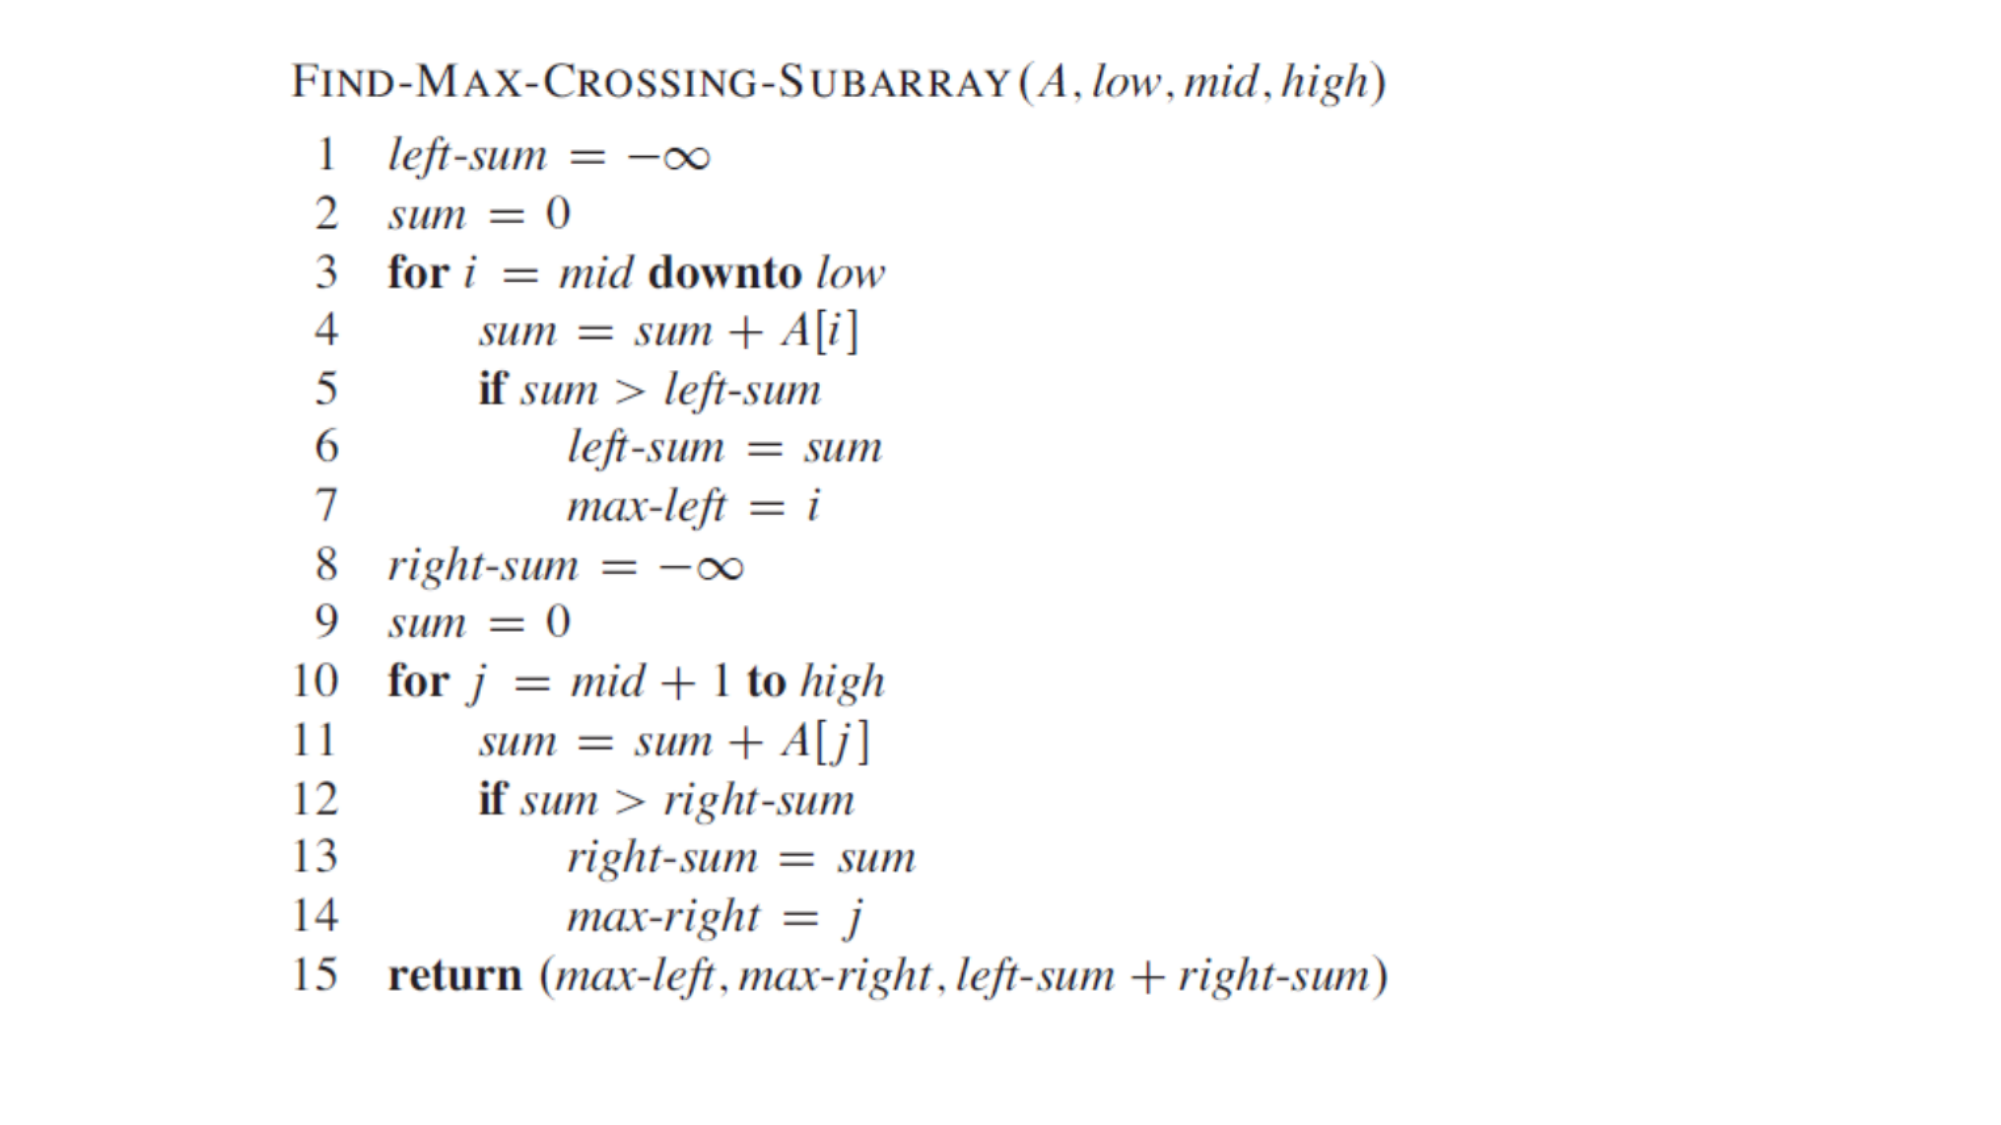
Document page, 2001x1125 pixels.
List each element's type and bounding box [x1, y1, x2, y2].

picture [251, 43, 1435, 1029]
